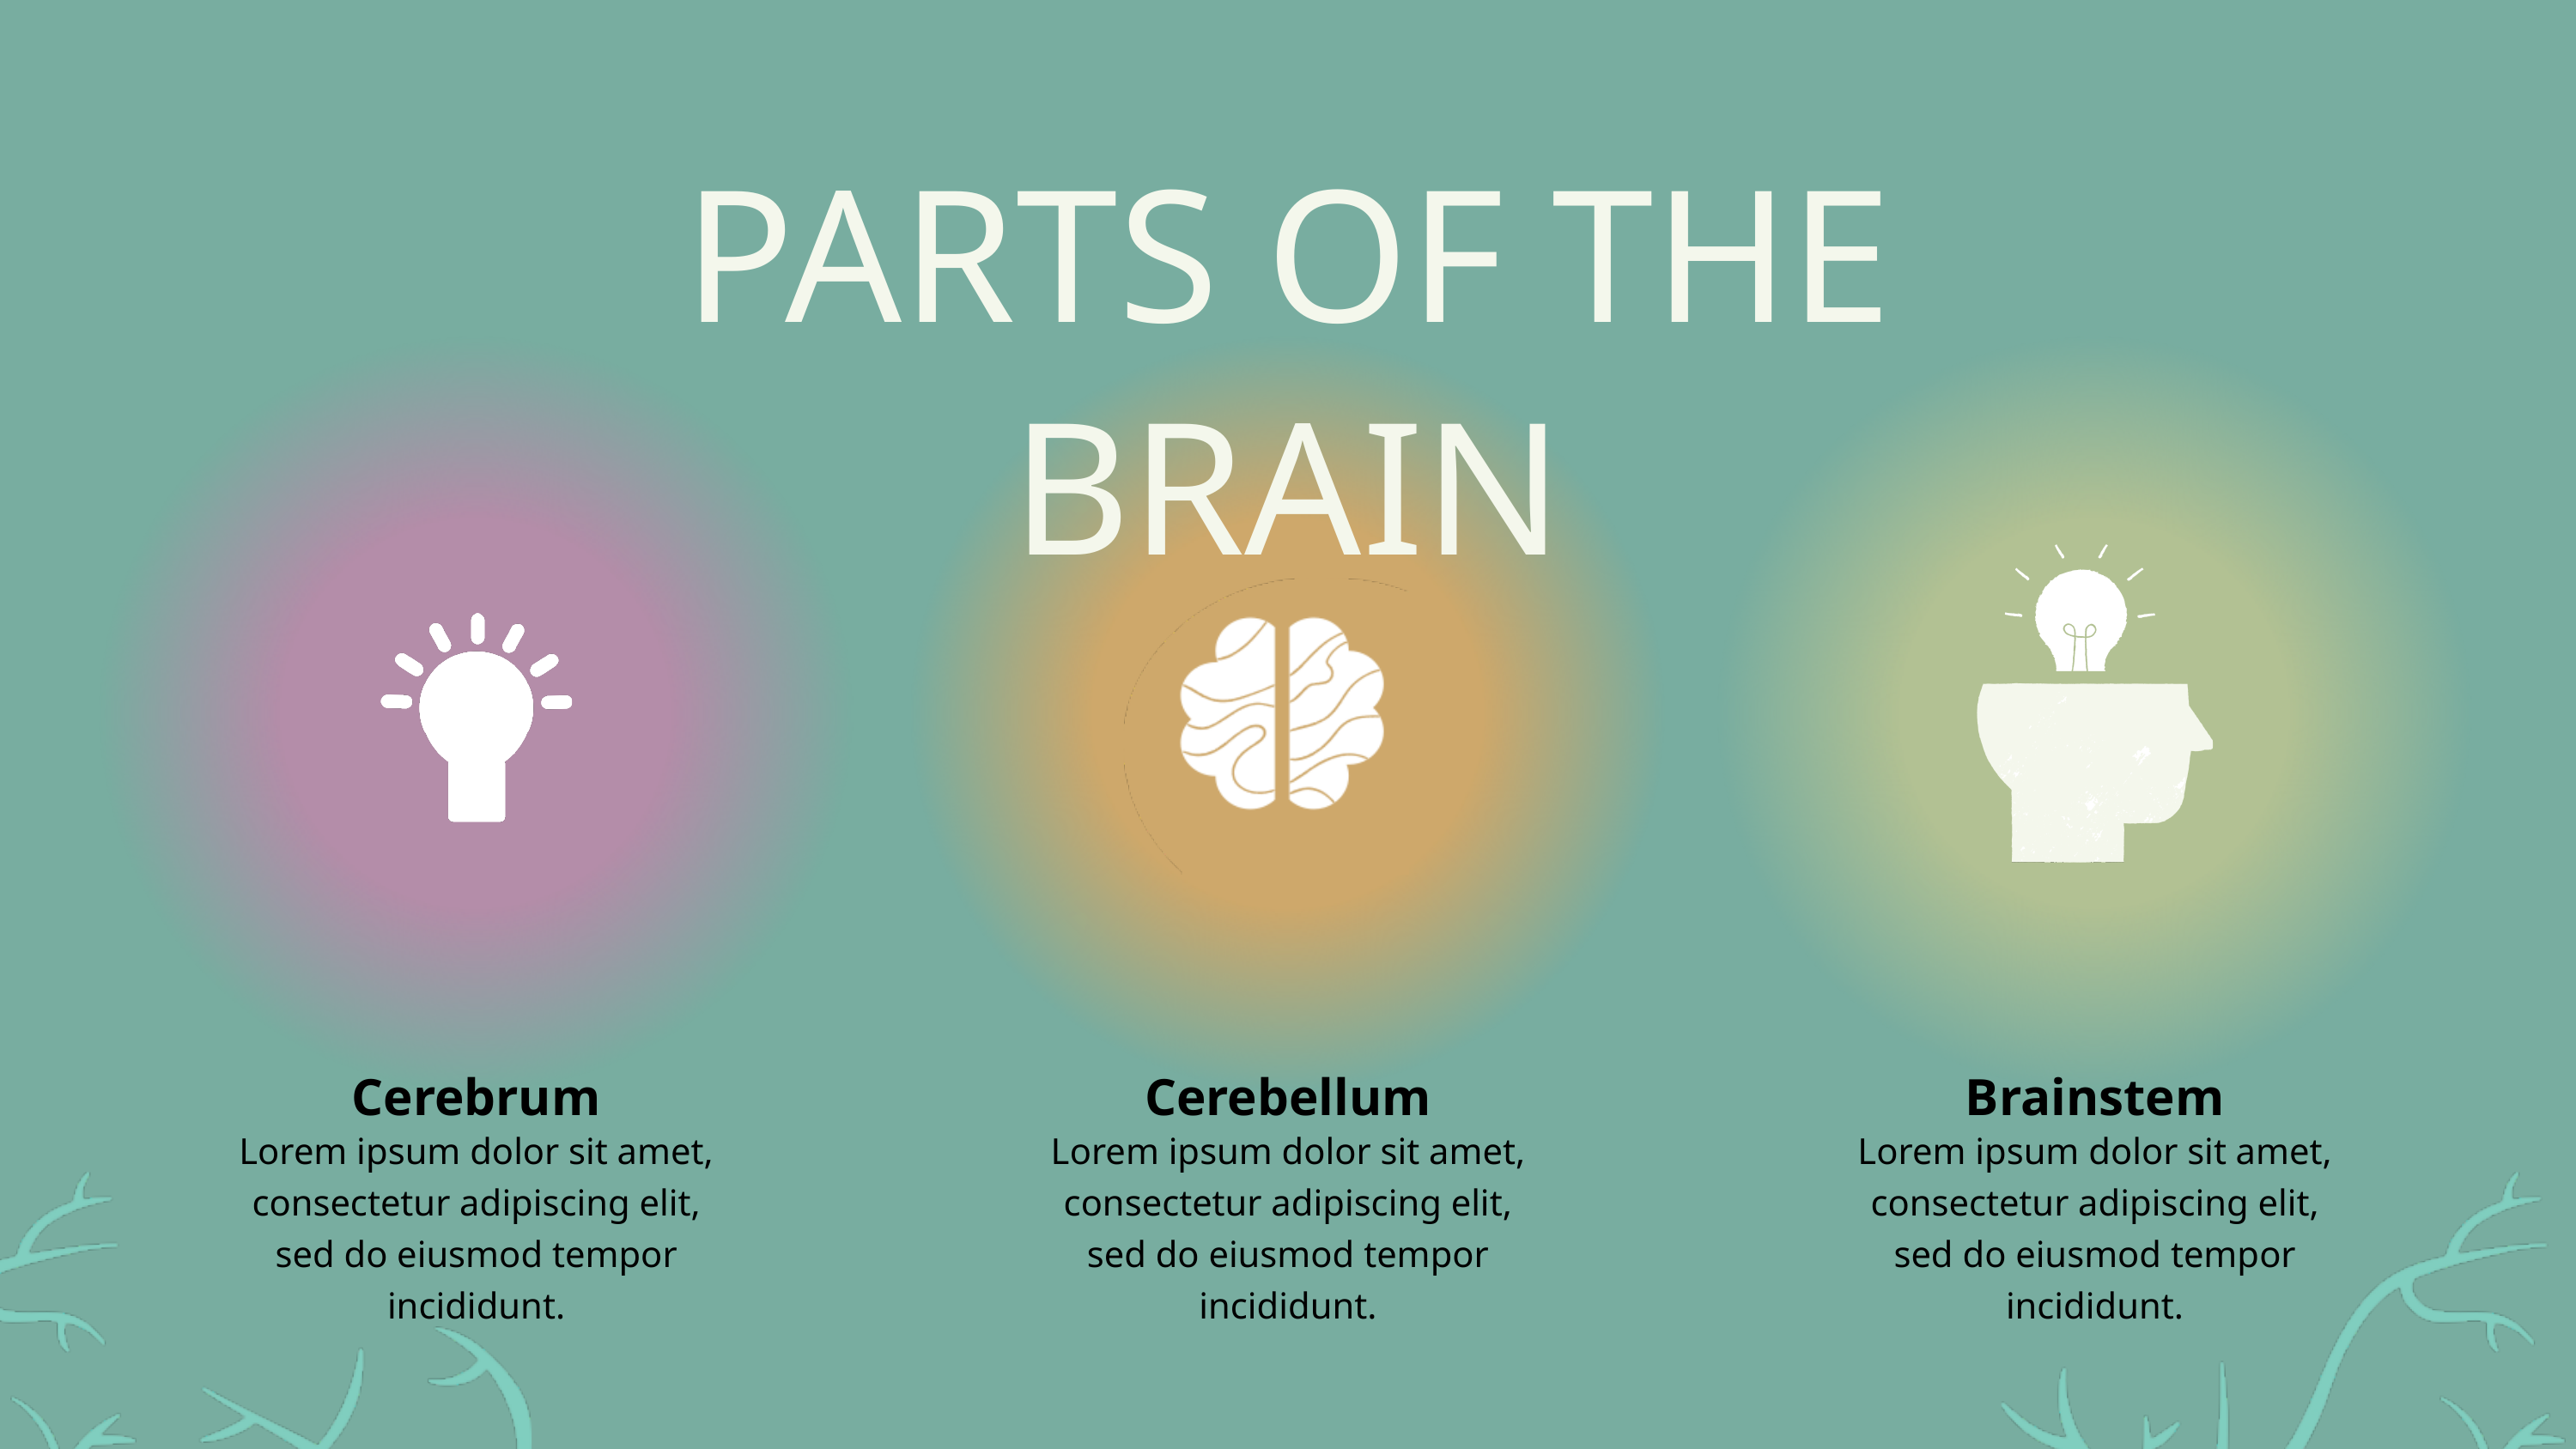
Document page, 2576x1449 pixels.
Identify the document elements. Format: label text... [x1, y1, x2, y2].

text_box Brainstem [1856, 1041, 2333, 1126]
text_box PARTS OF THE BRAIN [450, 125, 2125, 592]
text_box Lorem ipsum dolor sit amet, consectetur adipiscing elit, sed do eiusmod tempor incididunt. [238, 1126, 714, 1326]
text_box Lorem ipsum dolor sit amet, consectetur adipiscing elit, sed do eiusmod tempor incididunt. [1856, 1126, 2333, 1326]
text_box [910, 592, 1666, 1091]
text_box Cerebrum [238, 1041, 714, 1126]
text_box [2001, 1172, 2576, 1449]
text_box [1717, 336, 2472, 1091]
text_box [1977, 544, 2214, 863]
text_box Cerebellum [1050, 1041, 1526, 1126]
text_box [380, 613, 573, 822]
text_box [99, 336, 854, 1091]
text_box [1123, 592, 1409, 875]
text_box [0, 1172, 532, 1449]
text_box Lorem ipsum dolor sit amet, consectetur adipiscing elit, sed do eiusmod tempor incididunt. [1050, 1126, 1526, 1326]
